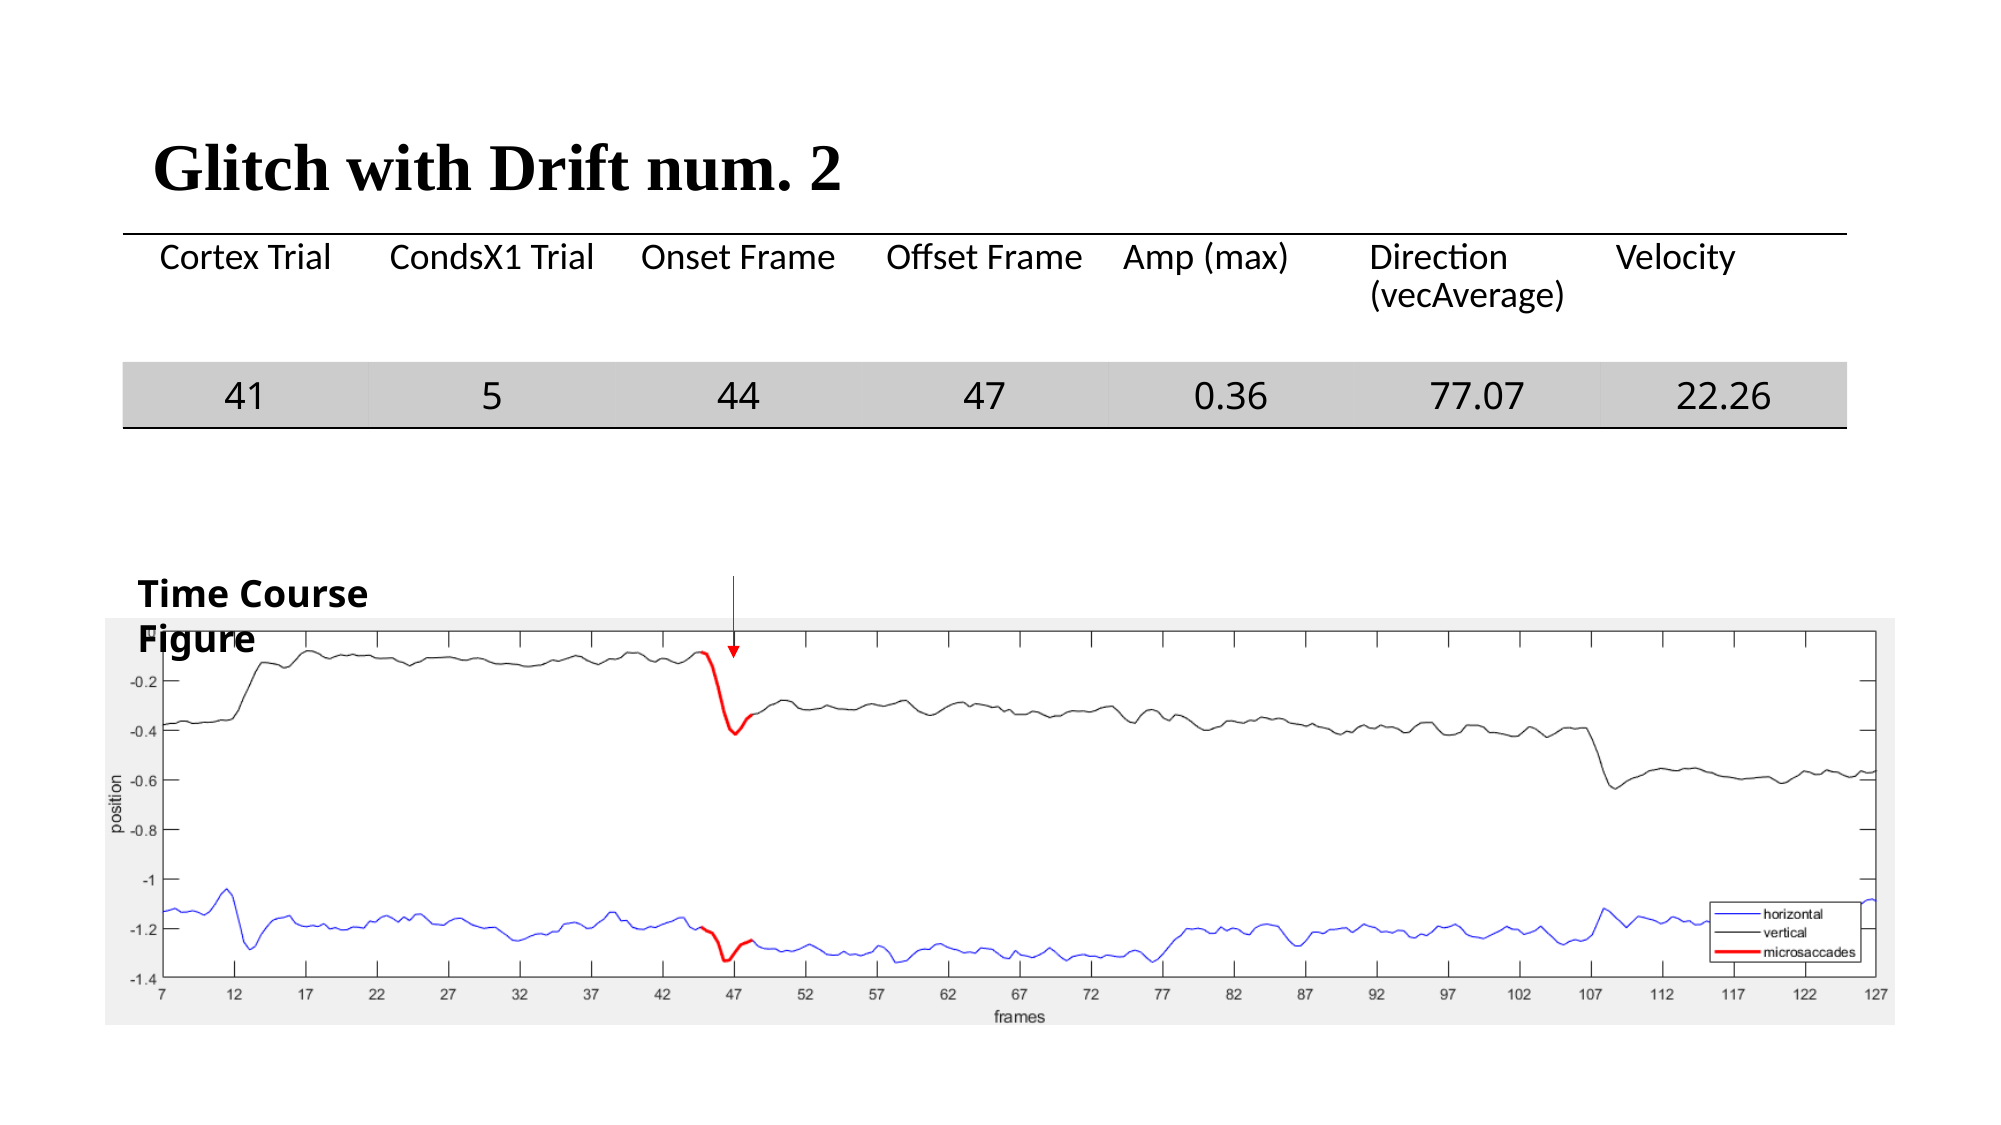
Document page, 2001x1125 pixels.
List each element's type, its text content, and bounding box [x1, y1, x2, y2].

table_header Direction (vecAverage) [1354, 235, 1601, 362]
table_cell 0.36 [1108, 362, 1354, 427]
title Glitch with Drift num. 2 [137, 59, 1863, 278]
table_header Amp (max) [1108, 235, 1354, 362]
table_cell 5 [369, 362, 615, 427]
table_cell 41 [123, 362, 369, 427]
table_header Velocity [1601, 235, 1847, 362]
table_cell 47 [862, 362, 1108, 427]
table_cell 22.26 [1601, 362, 1847, 427]
text_box Time Course Figure [122, 562, 505, 618]
table_header Onset Frame [615, 235, 862, 362]
table_header Offset Frame [862, 235, 1108, 362]
table_header CondsX1 Trial [369, 235, 615, 362]
table_header Cortex Trial [123, 235, 369, 362]
table_cell 44 [615, 362, 862, 427]
table_cell 77.07 [1354, 362, 1601, 427]
picture [105, 618, 1895, 1025]
